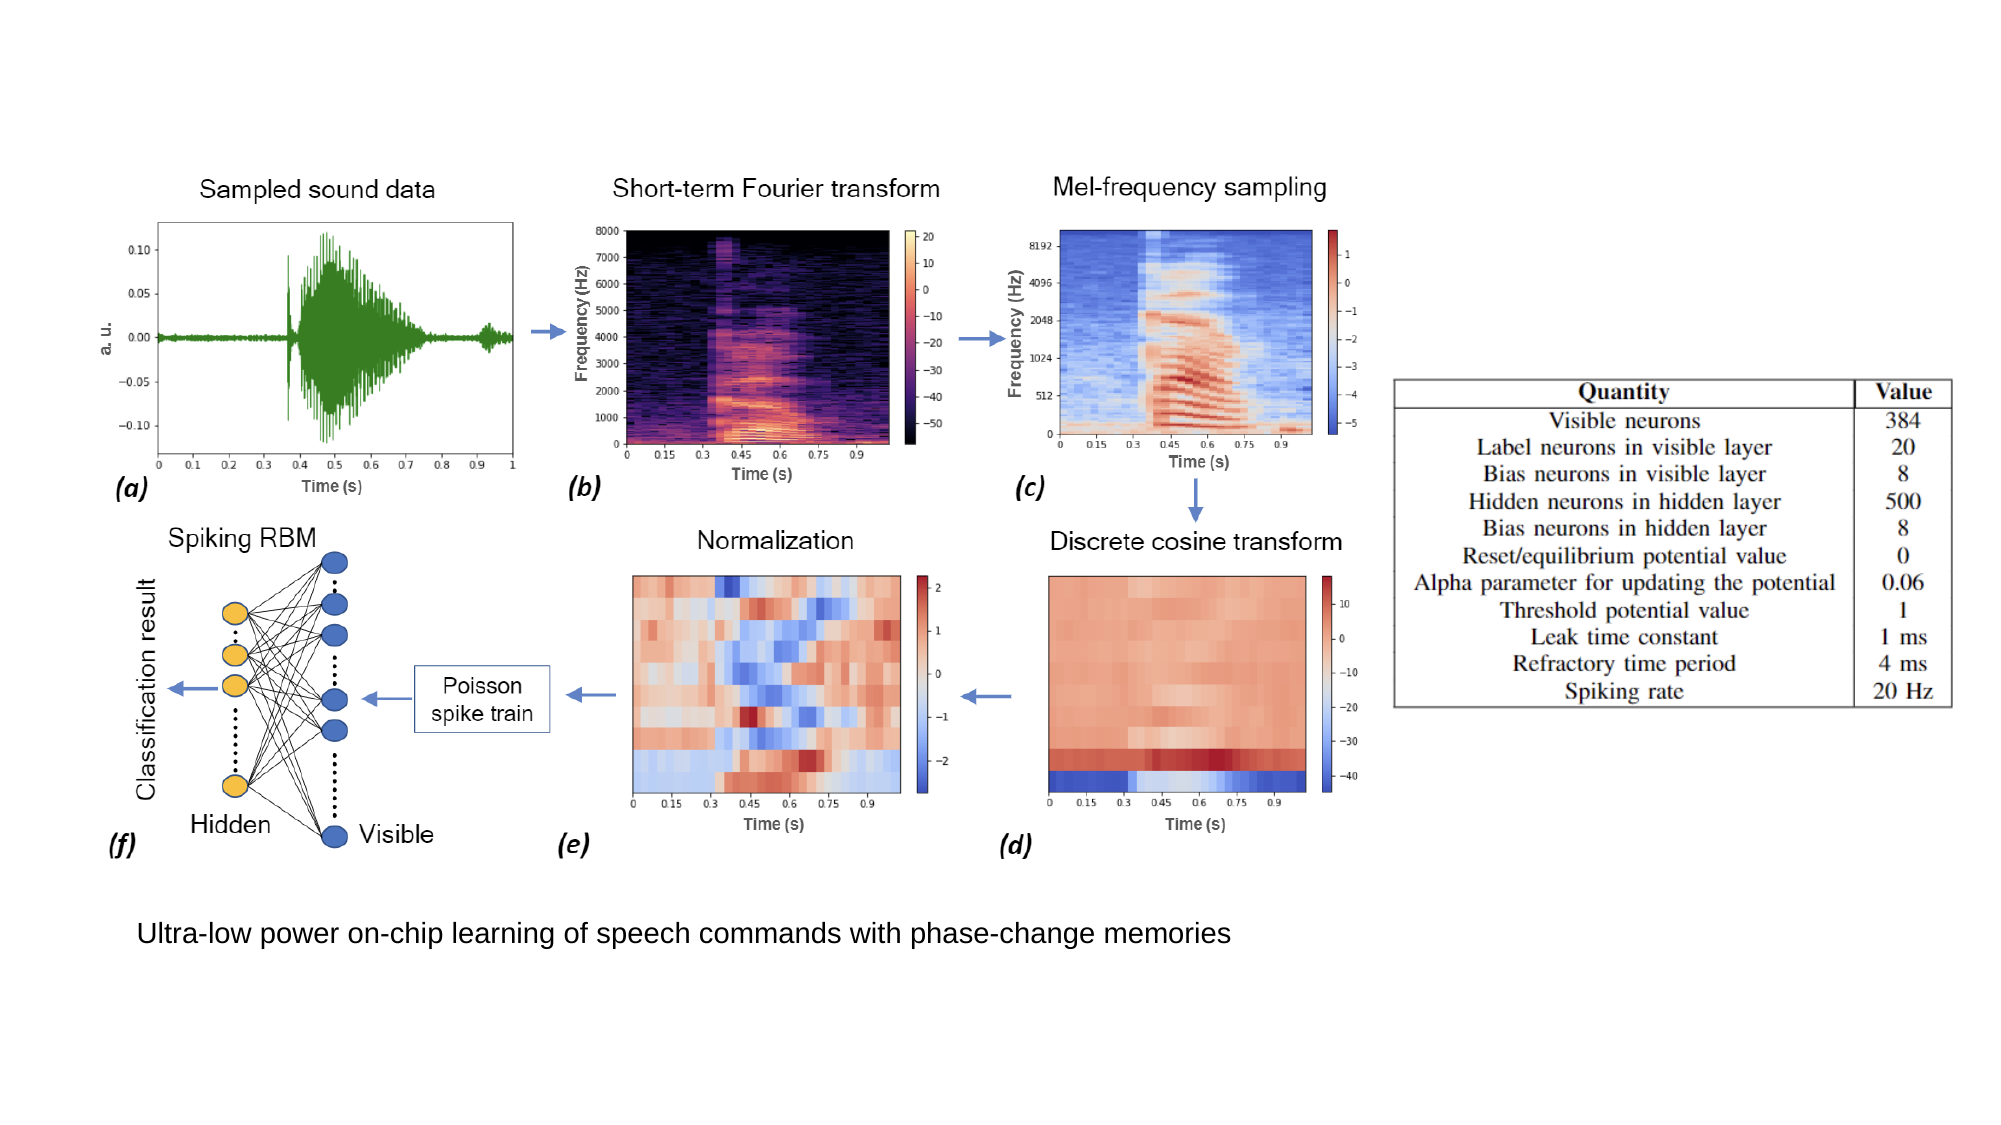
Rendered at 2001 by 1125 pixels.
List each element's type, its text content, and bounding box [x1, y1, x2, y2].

text_box Ultra-low power on-chip learning of speech commands with phase-change memories [121, 907, 1441, 957]
picture [0, 123, 1984, 892]
